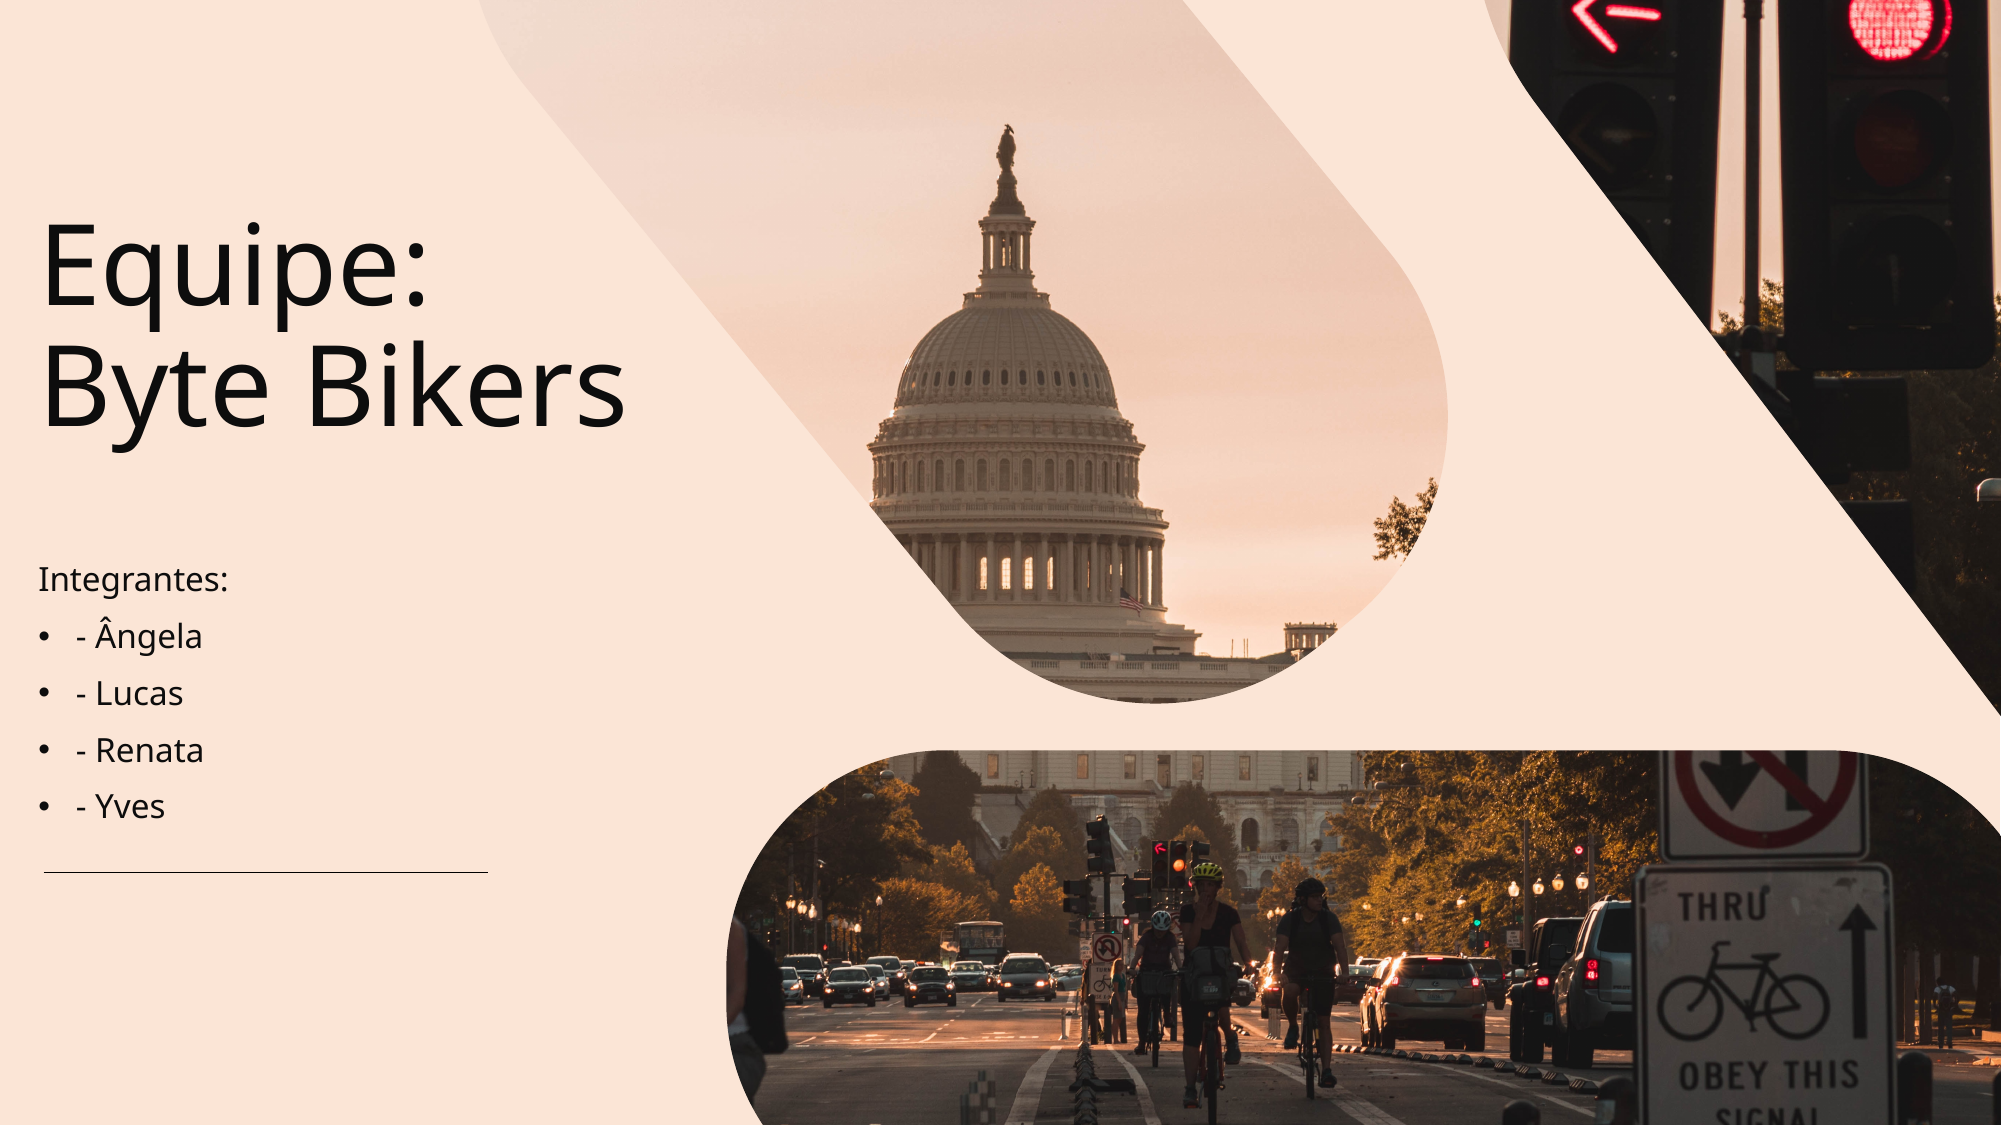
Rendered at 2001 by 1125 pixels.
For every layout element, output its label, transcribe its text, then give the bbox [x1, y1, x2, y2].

text_box Integrantes: - Ângela - Lucas - Renata - Yves [23, 555, 702, 827]
picture [467, 0, 1448, 704]
picture [726, 0, 2001, 1125]
text_box Equipe: Byte Bikers [23, 191, 467, 468]
